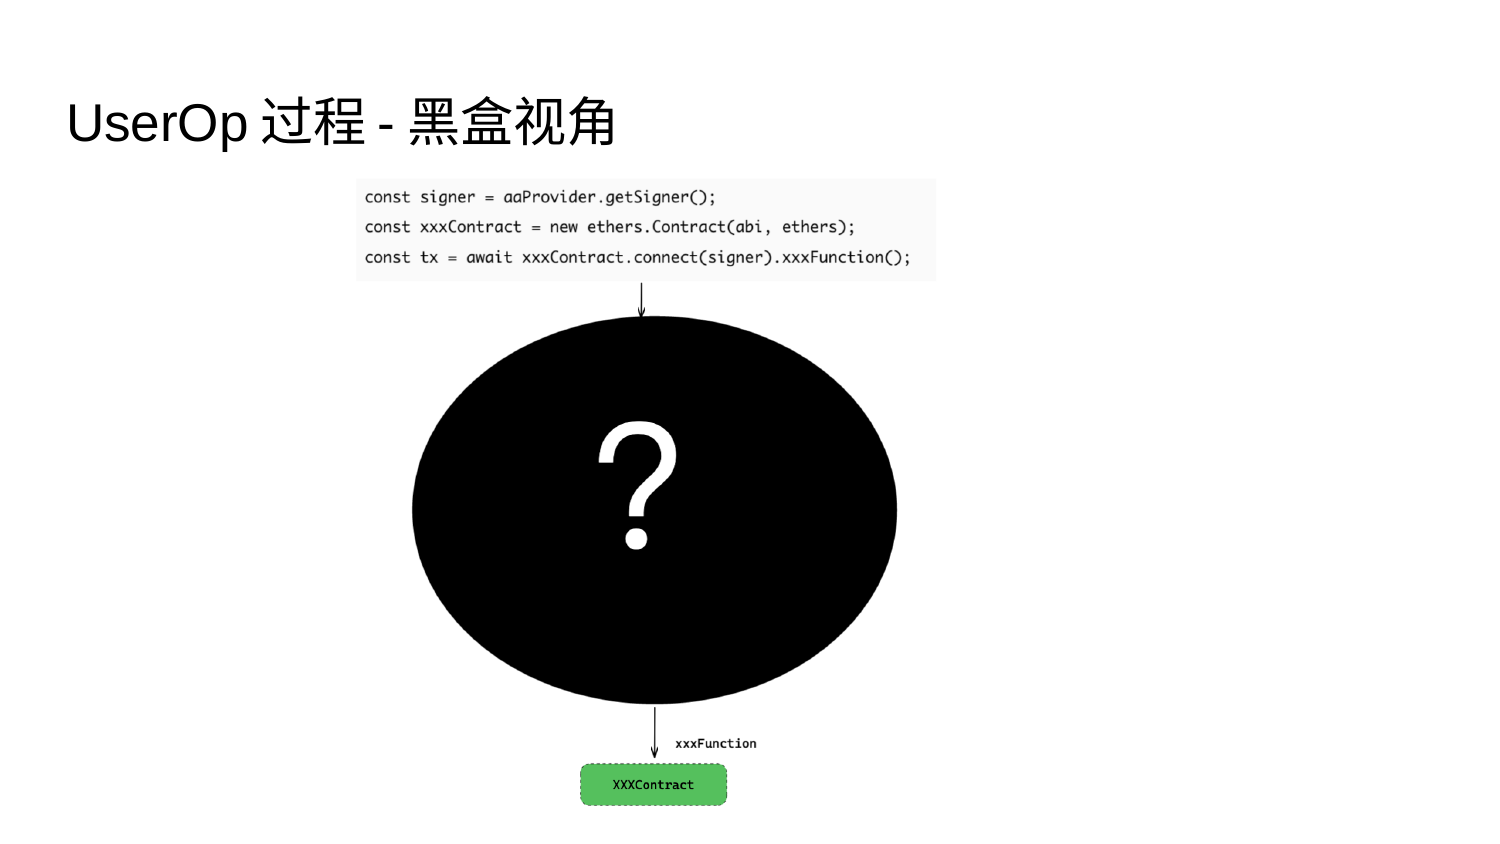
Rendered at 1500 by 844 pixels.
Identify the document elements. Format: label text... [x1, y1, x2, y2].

picture [314, 157, 1055, 844]
title UserOp过程-黑盒视角 [51, 72, 1449, 167]
